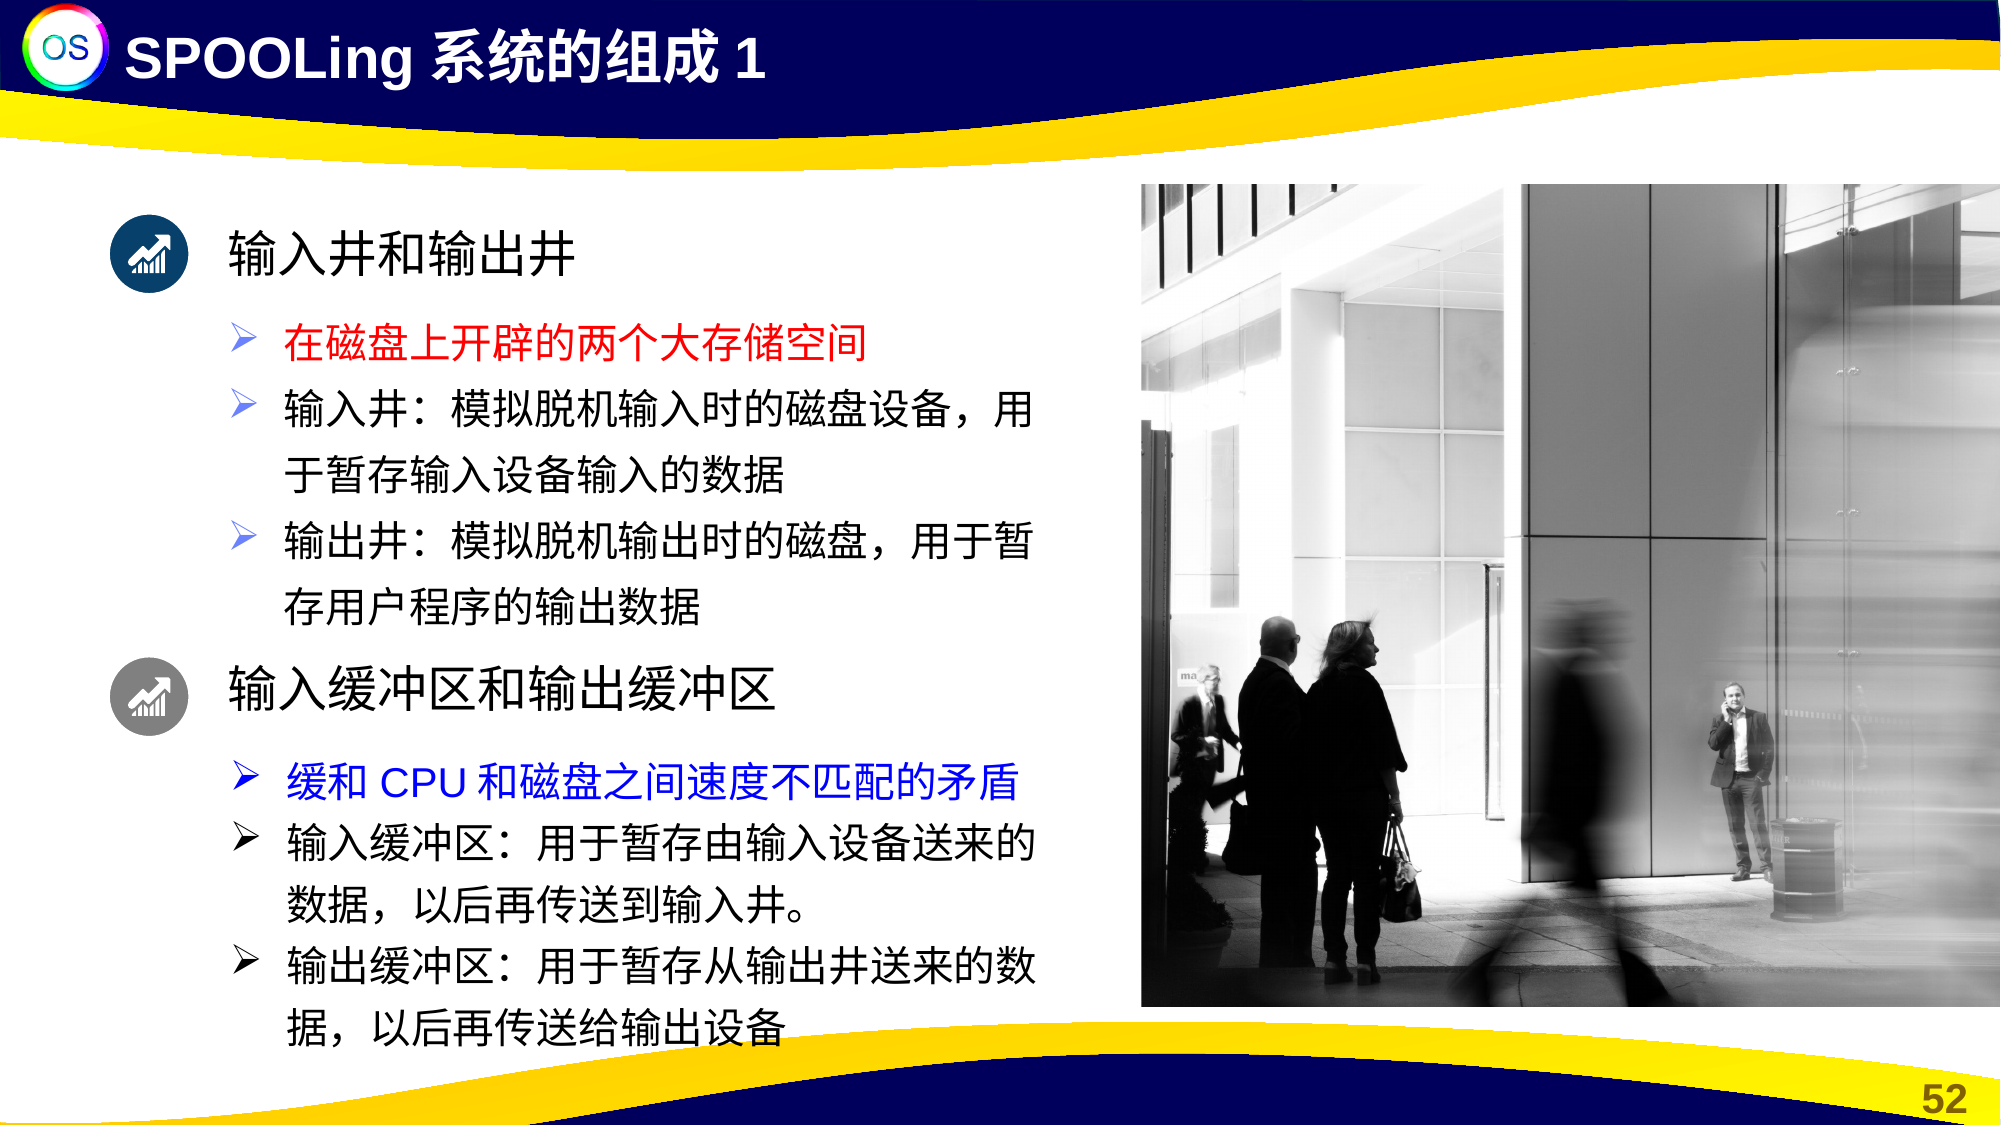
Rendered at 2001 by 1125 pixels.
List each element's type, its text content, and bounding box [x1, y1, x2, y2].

text_box [1140, 184, 2000, 1008]
picture [22, 3, 109, 91]
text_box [108, 212, 1053, 596]
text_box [108, 655, 1142, 1066]
text_box SPOOLing系统的组成1 [109, 12, 1263, 98]
